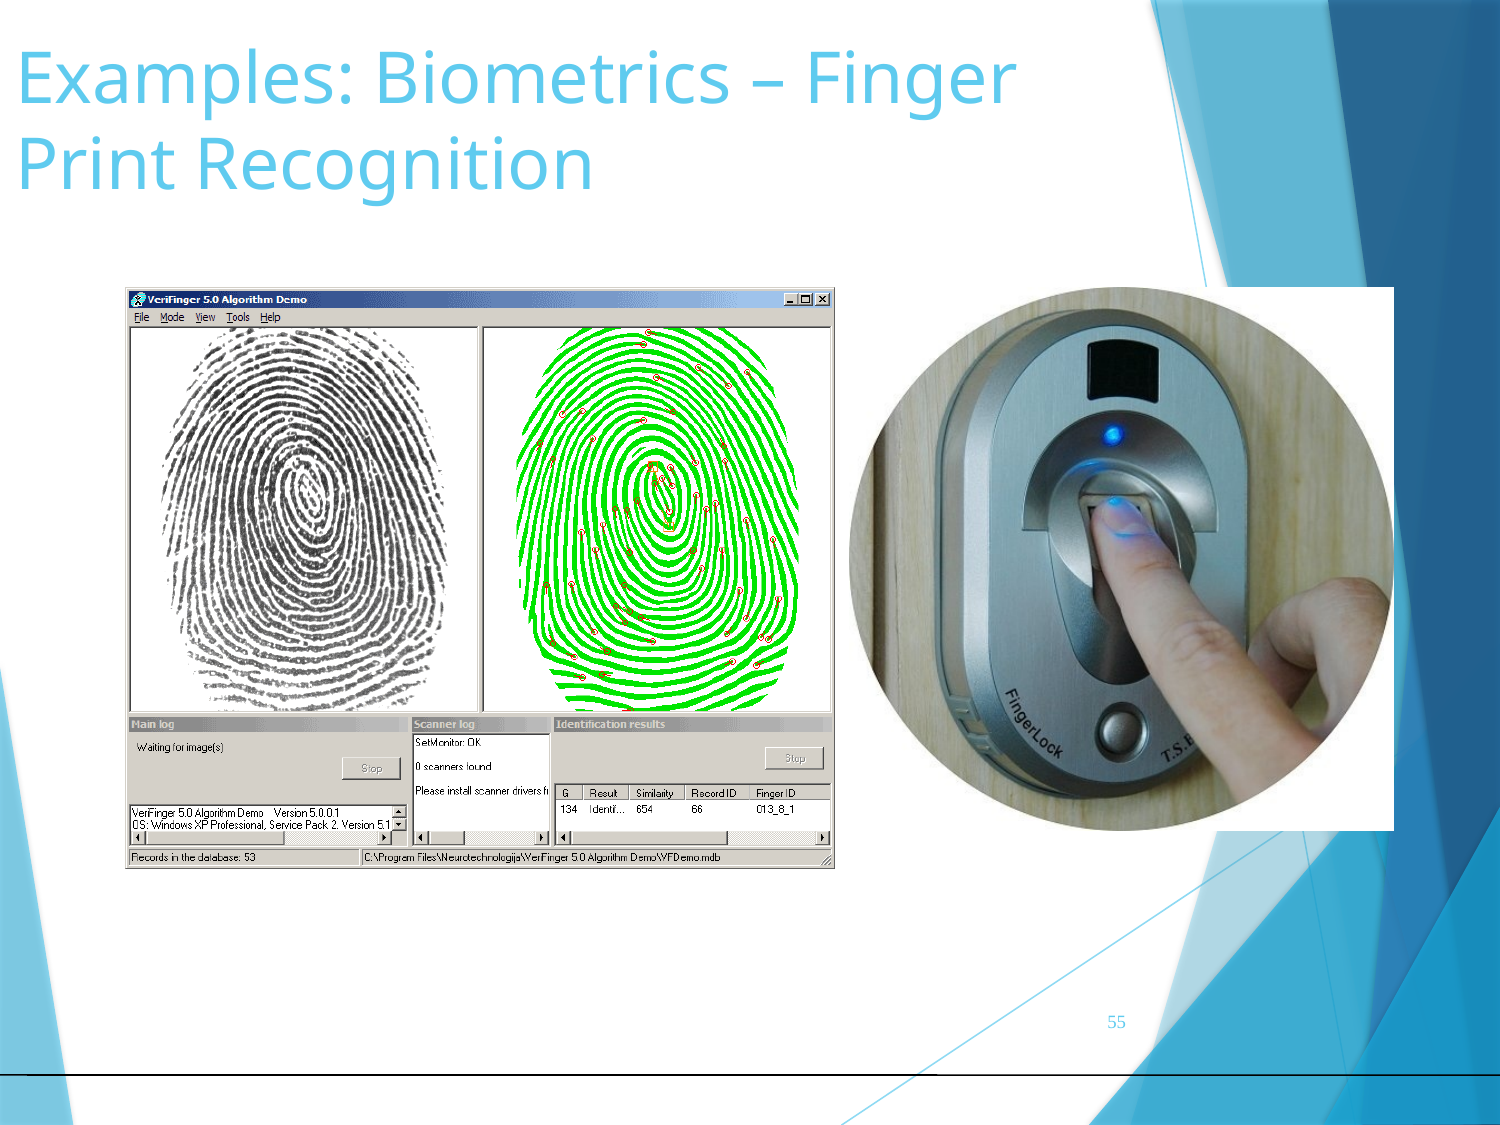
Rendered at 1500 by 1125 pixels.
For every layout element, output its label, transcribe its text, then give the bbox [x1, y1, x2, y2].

picture [849, 286, 1394, 832]
picture [124, 286, 835, 869]
slide_number 55 [1057, 991, 1142, 1051]
title Examples: Biometrics – Finger Print Recognition [0, 24, 1211, 213]
text_box [1080, 1046, 1441, 1121]
